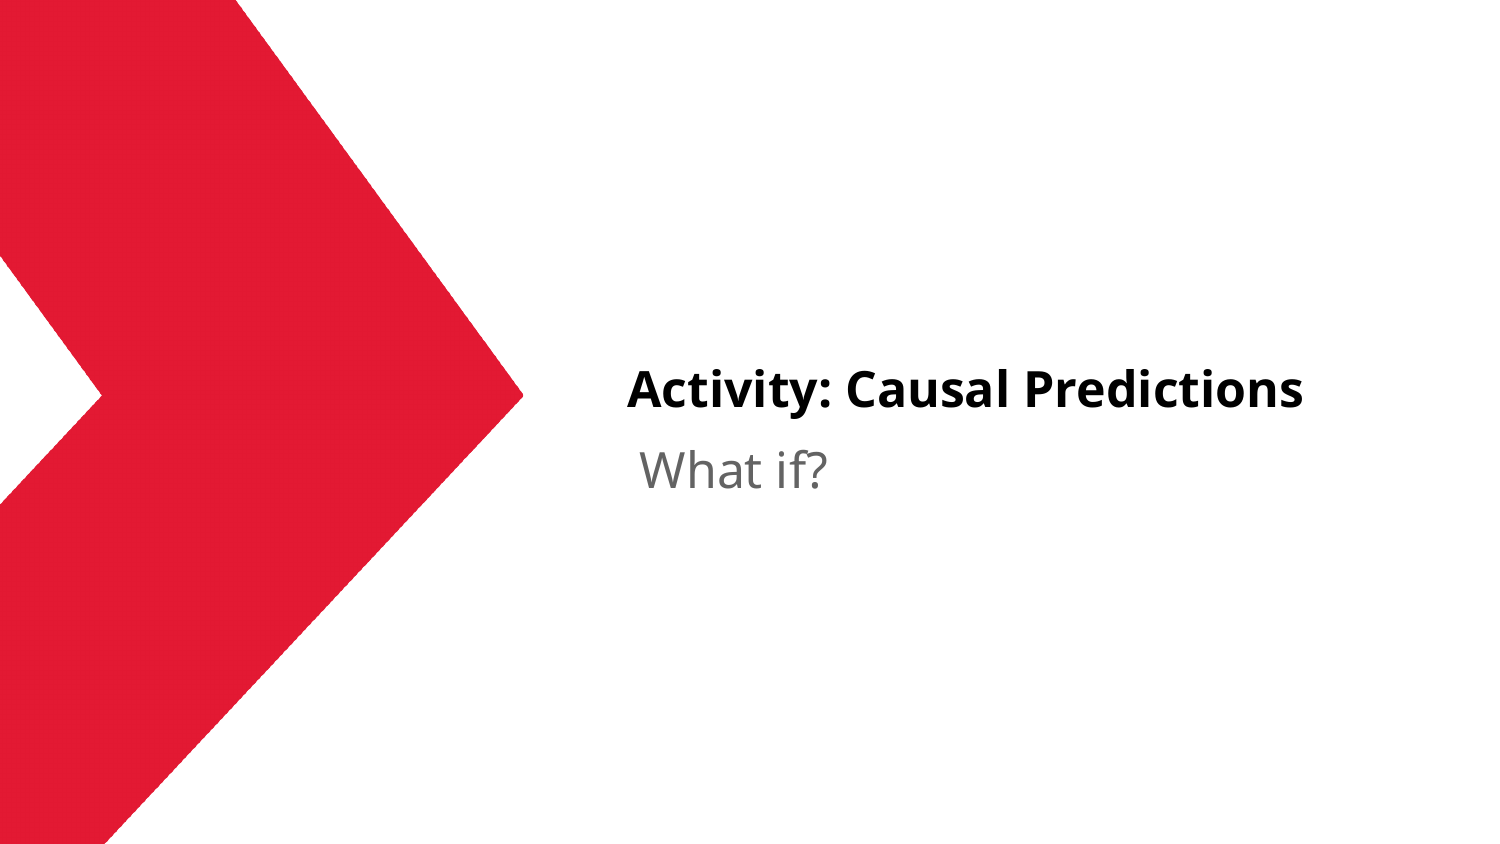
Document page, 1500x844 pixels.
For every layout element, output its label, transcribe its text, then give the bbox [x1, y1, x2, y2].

subtitle What if? [626, 438, 1420, 577]
picture [0, 0, 524, 844]
title Activity: Causal Predictions [626, 103, 1420, 417]
